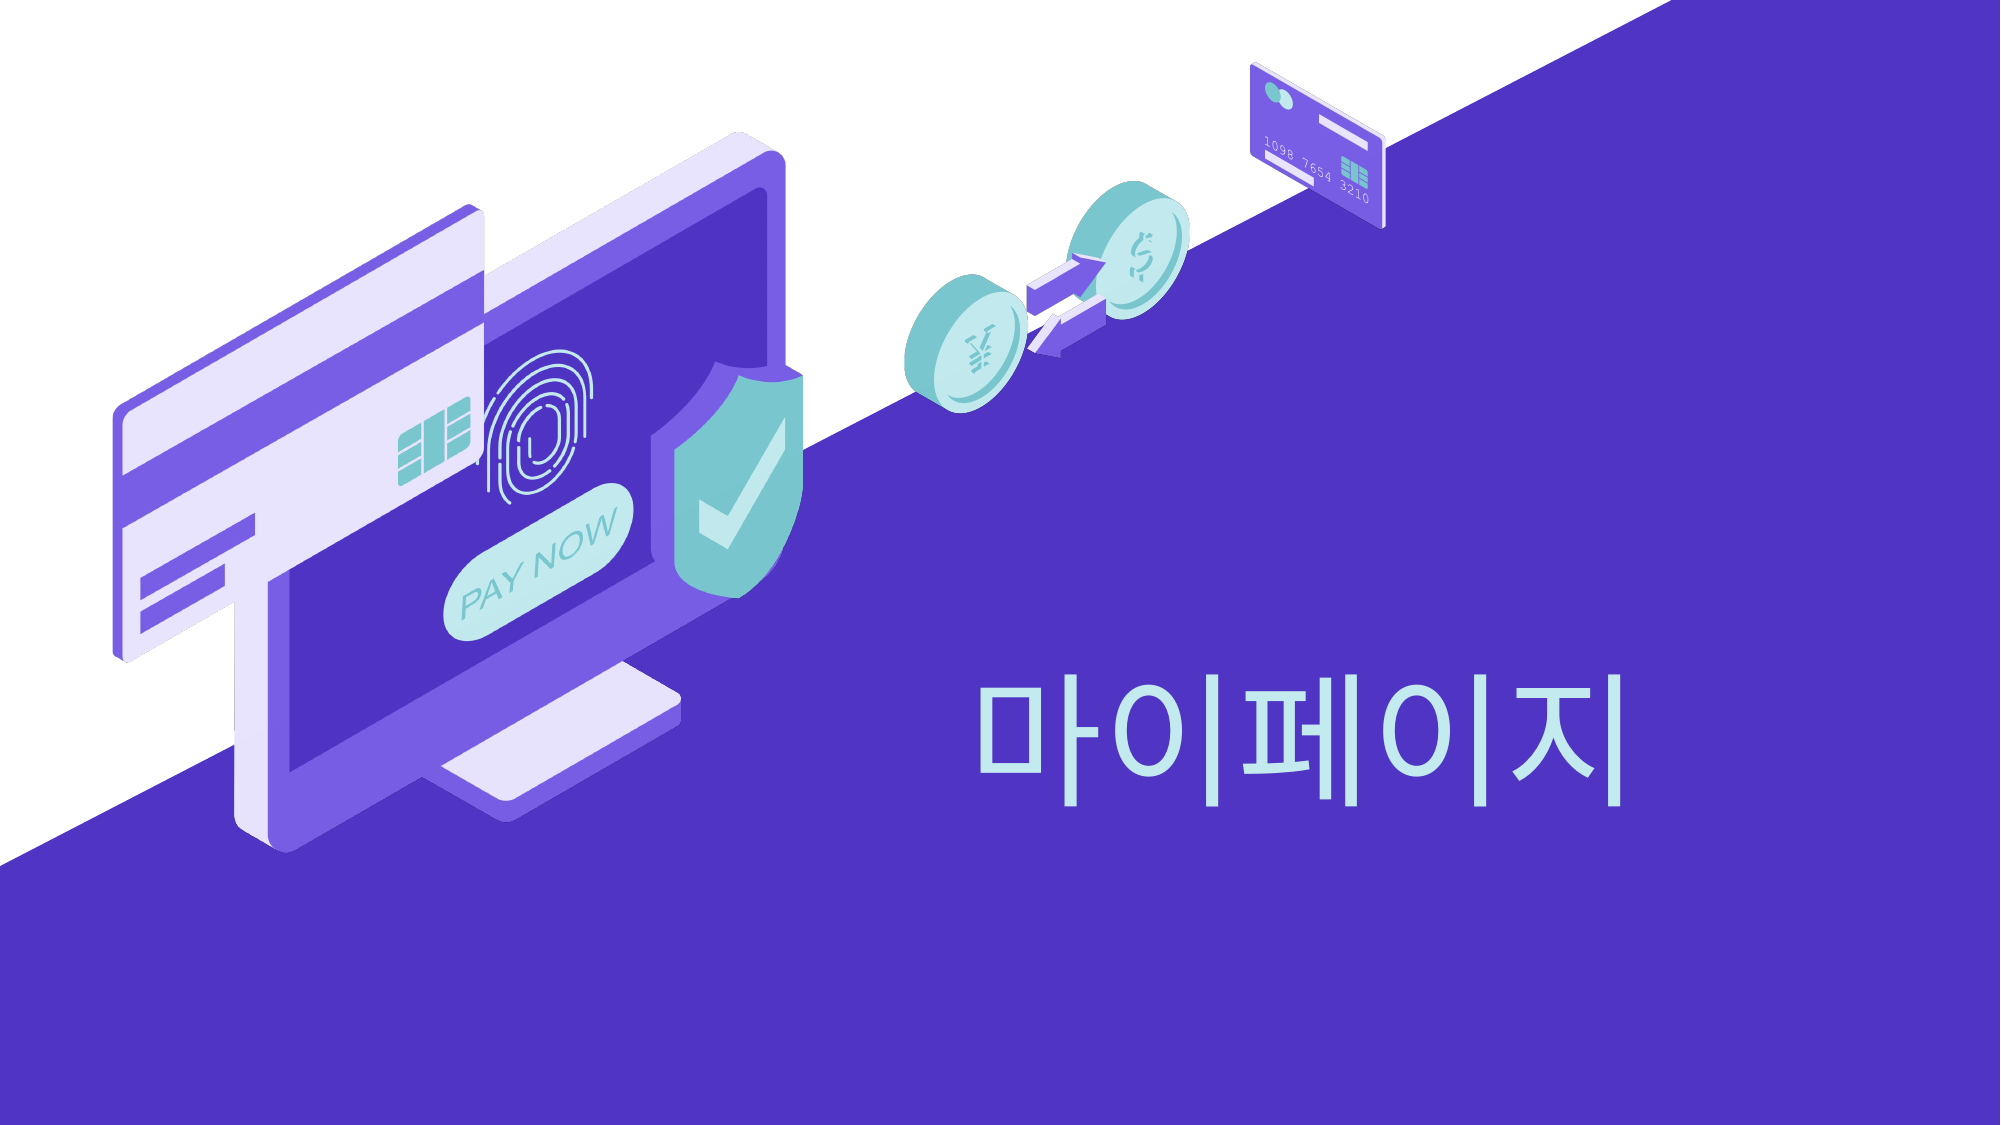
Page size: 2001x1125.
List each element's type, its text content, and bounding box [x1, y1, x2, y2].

text_box [1250, 62, 1386, 230]
text_box [904, 179, 1190, 422]
text_box [0, 0, 2000, 1125]
text_box 마이페이지 [968, 649, 1803, 825]
text_box [112, 131, 803, 857]
